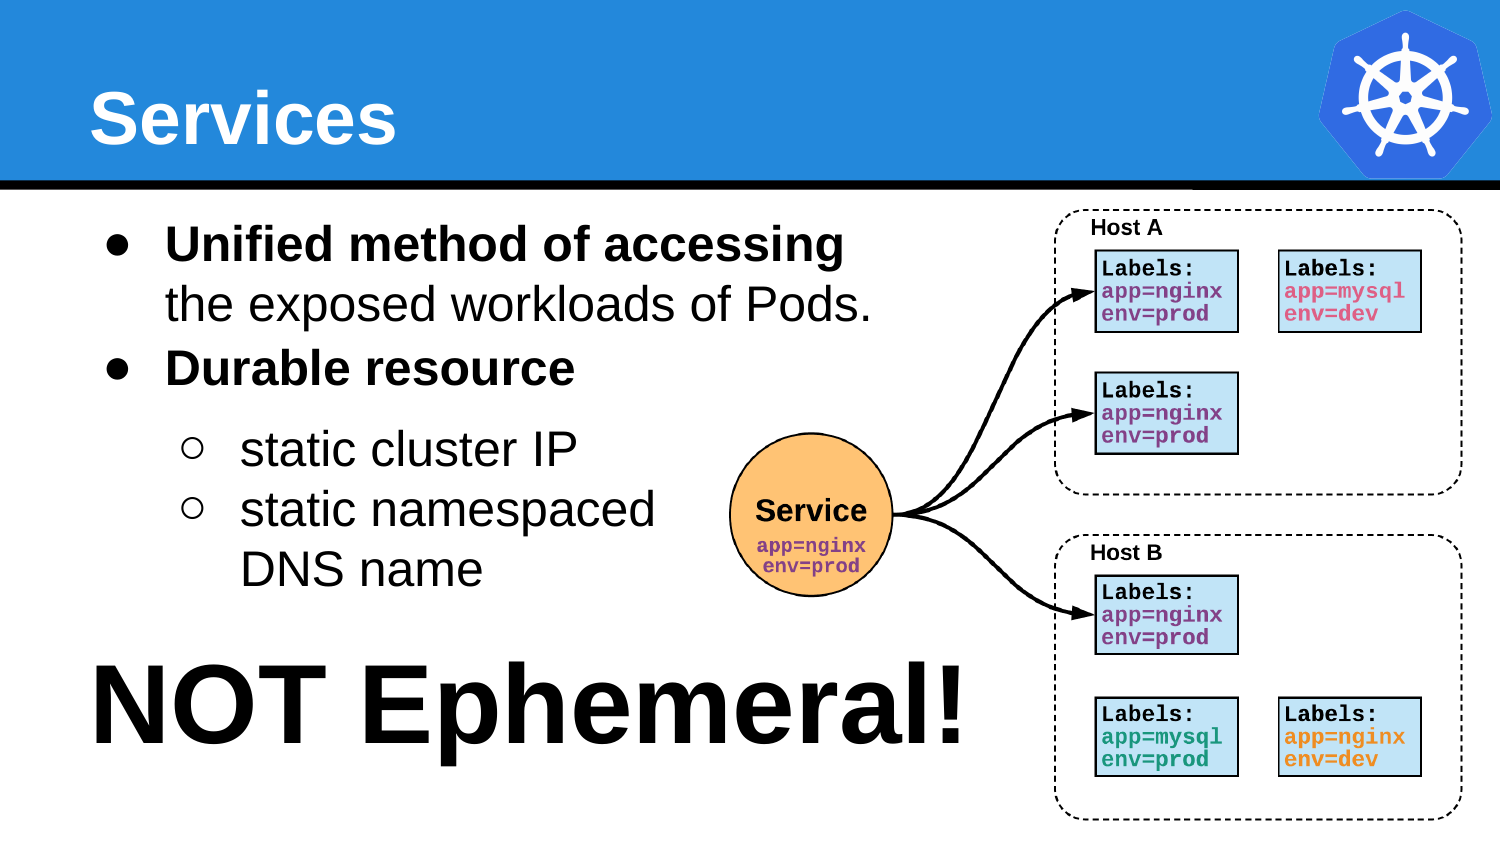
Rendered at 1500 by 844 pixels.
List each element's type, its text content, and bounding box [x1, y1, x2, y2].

text_box Unified method of accessing the exposed workloads of Pods. [74, 196, 707, 320]
picture [712, 186, 1480, 836]
picture [1318, 7, 1493, 182]
text_box Durable resource static cluster IP static namespaced DNS name [74, 320, 707, 587]
text_box Services [74, 33, 1425, 175]
text_box NOT Ephemeral! [75, 615, 707, 772]
